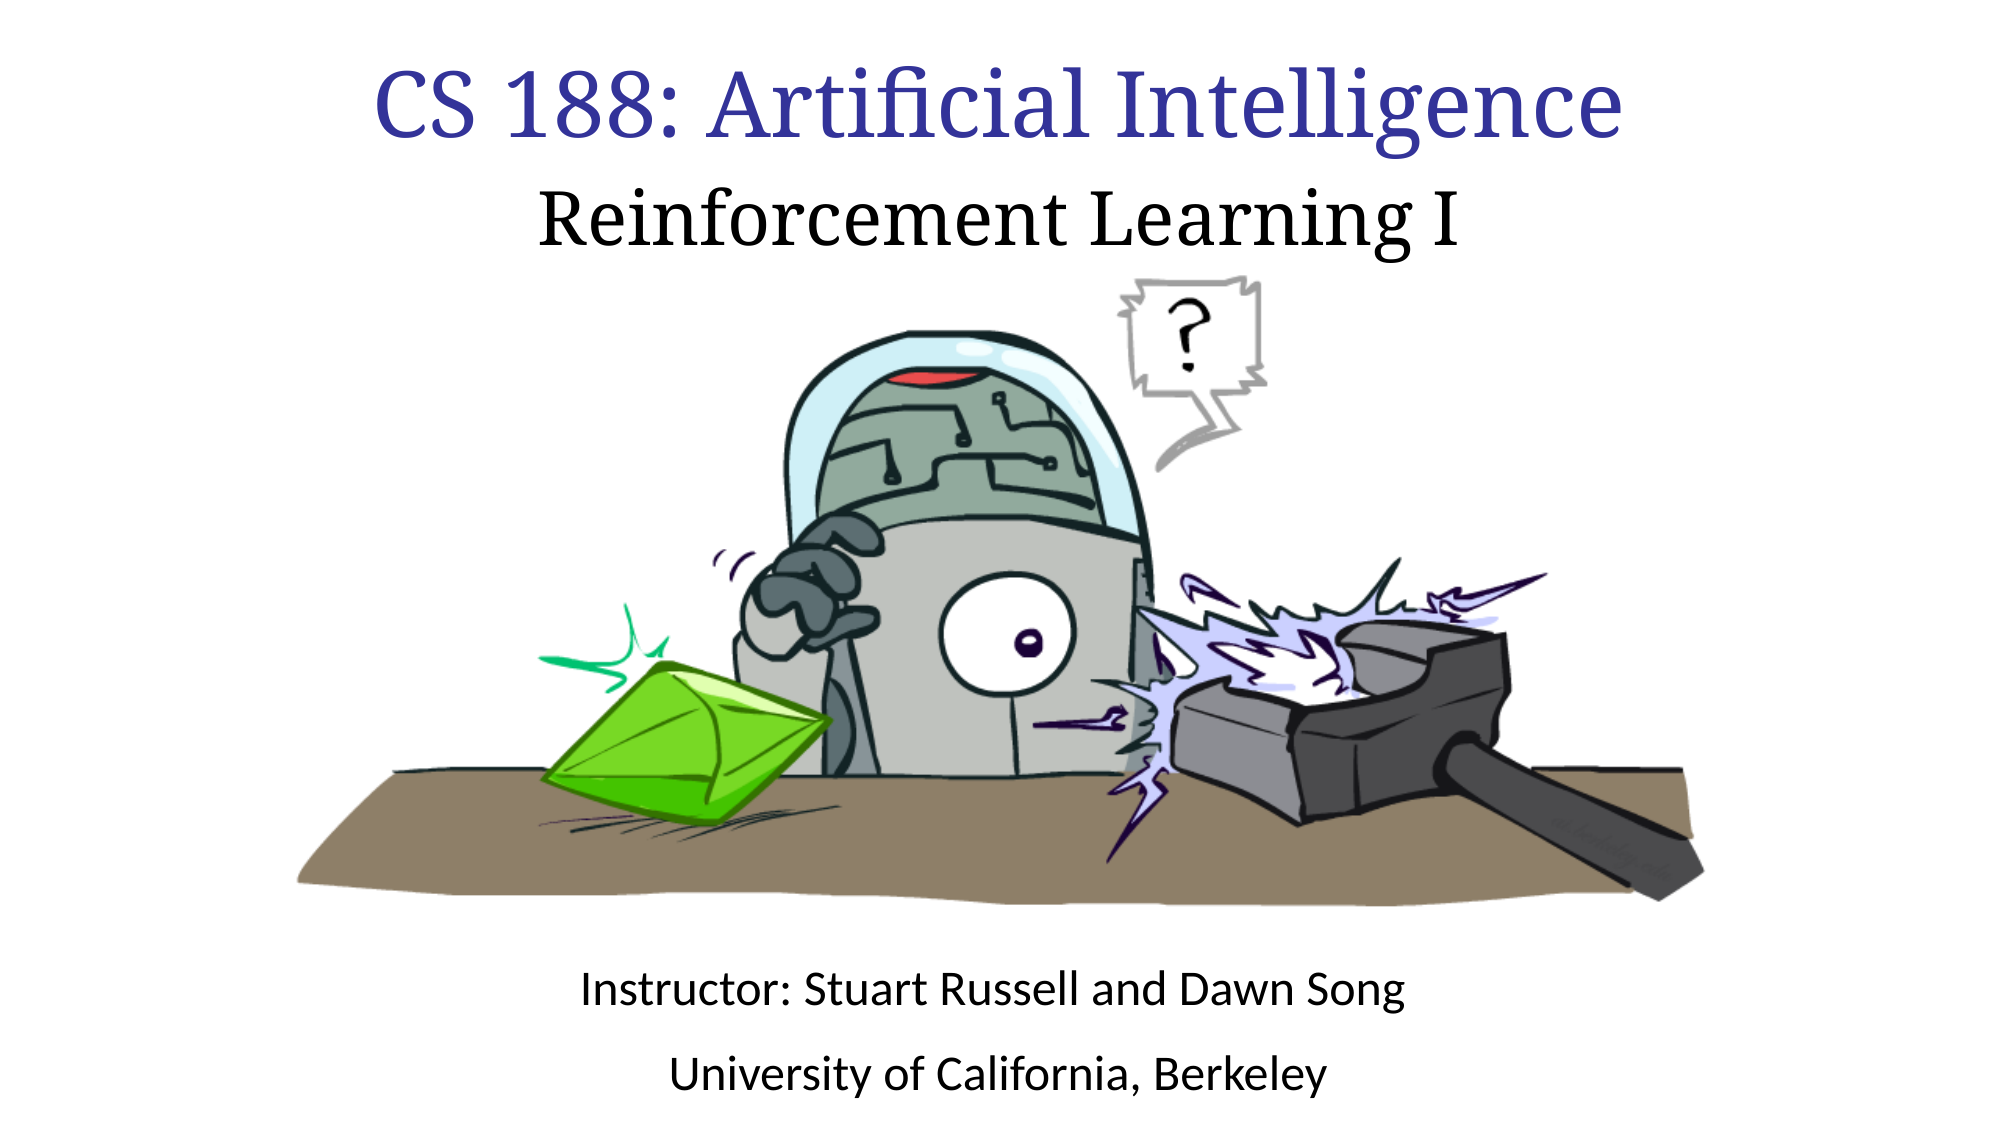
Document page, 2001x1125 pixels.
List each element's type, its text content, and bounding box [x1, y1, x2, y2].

title CS 188: Artificial Intelligence [0, 24, 2000, 162]
subtitle Reinforcement Learning I [0, 162, 2000, 413]
text_box Instructor: Stuart Russell and Dawn Song University of California, Berkeley [0, 949, 1999, 1106]
picture [258, 249, 1739, 930]
